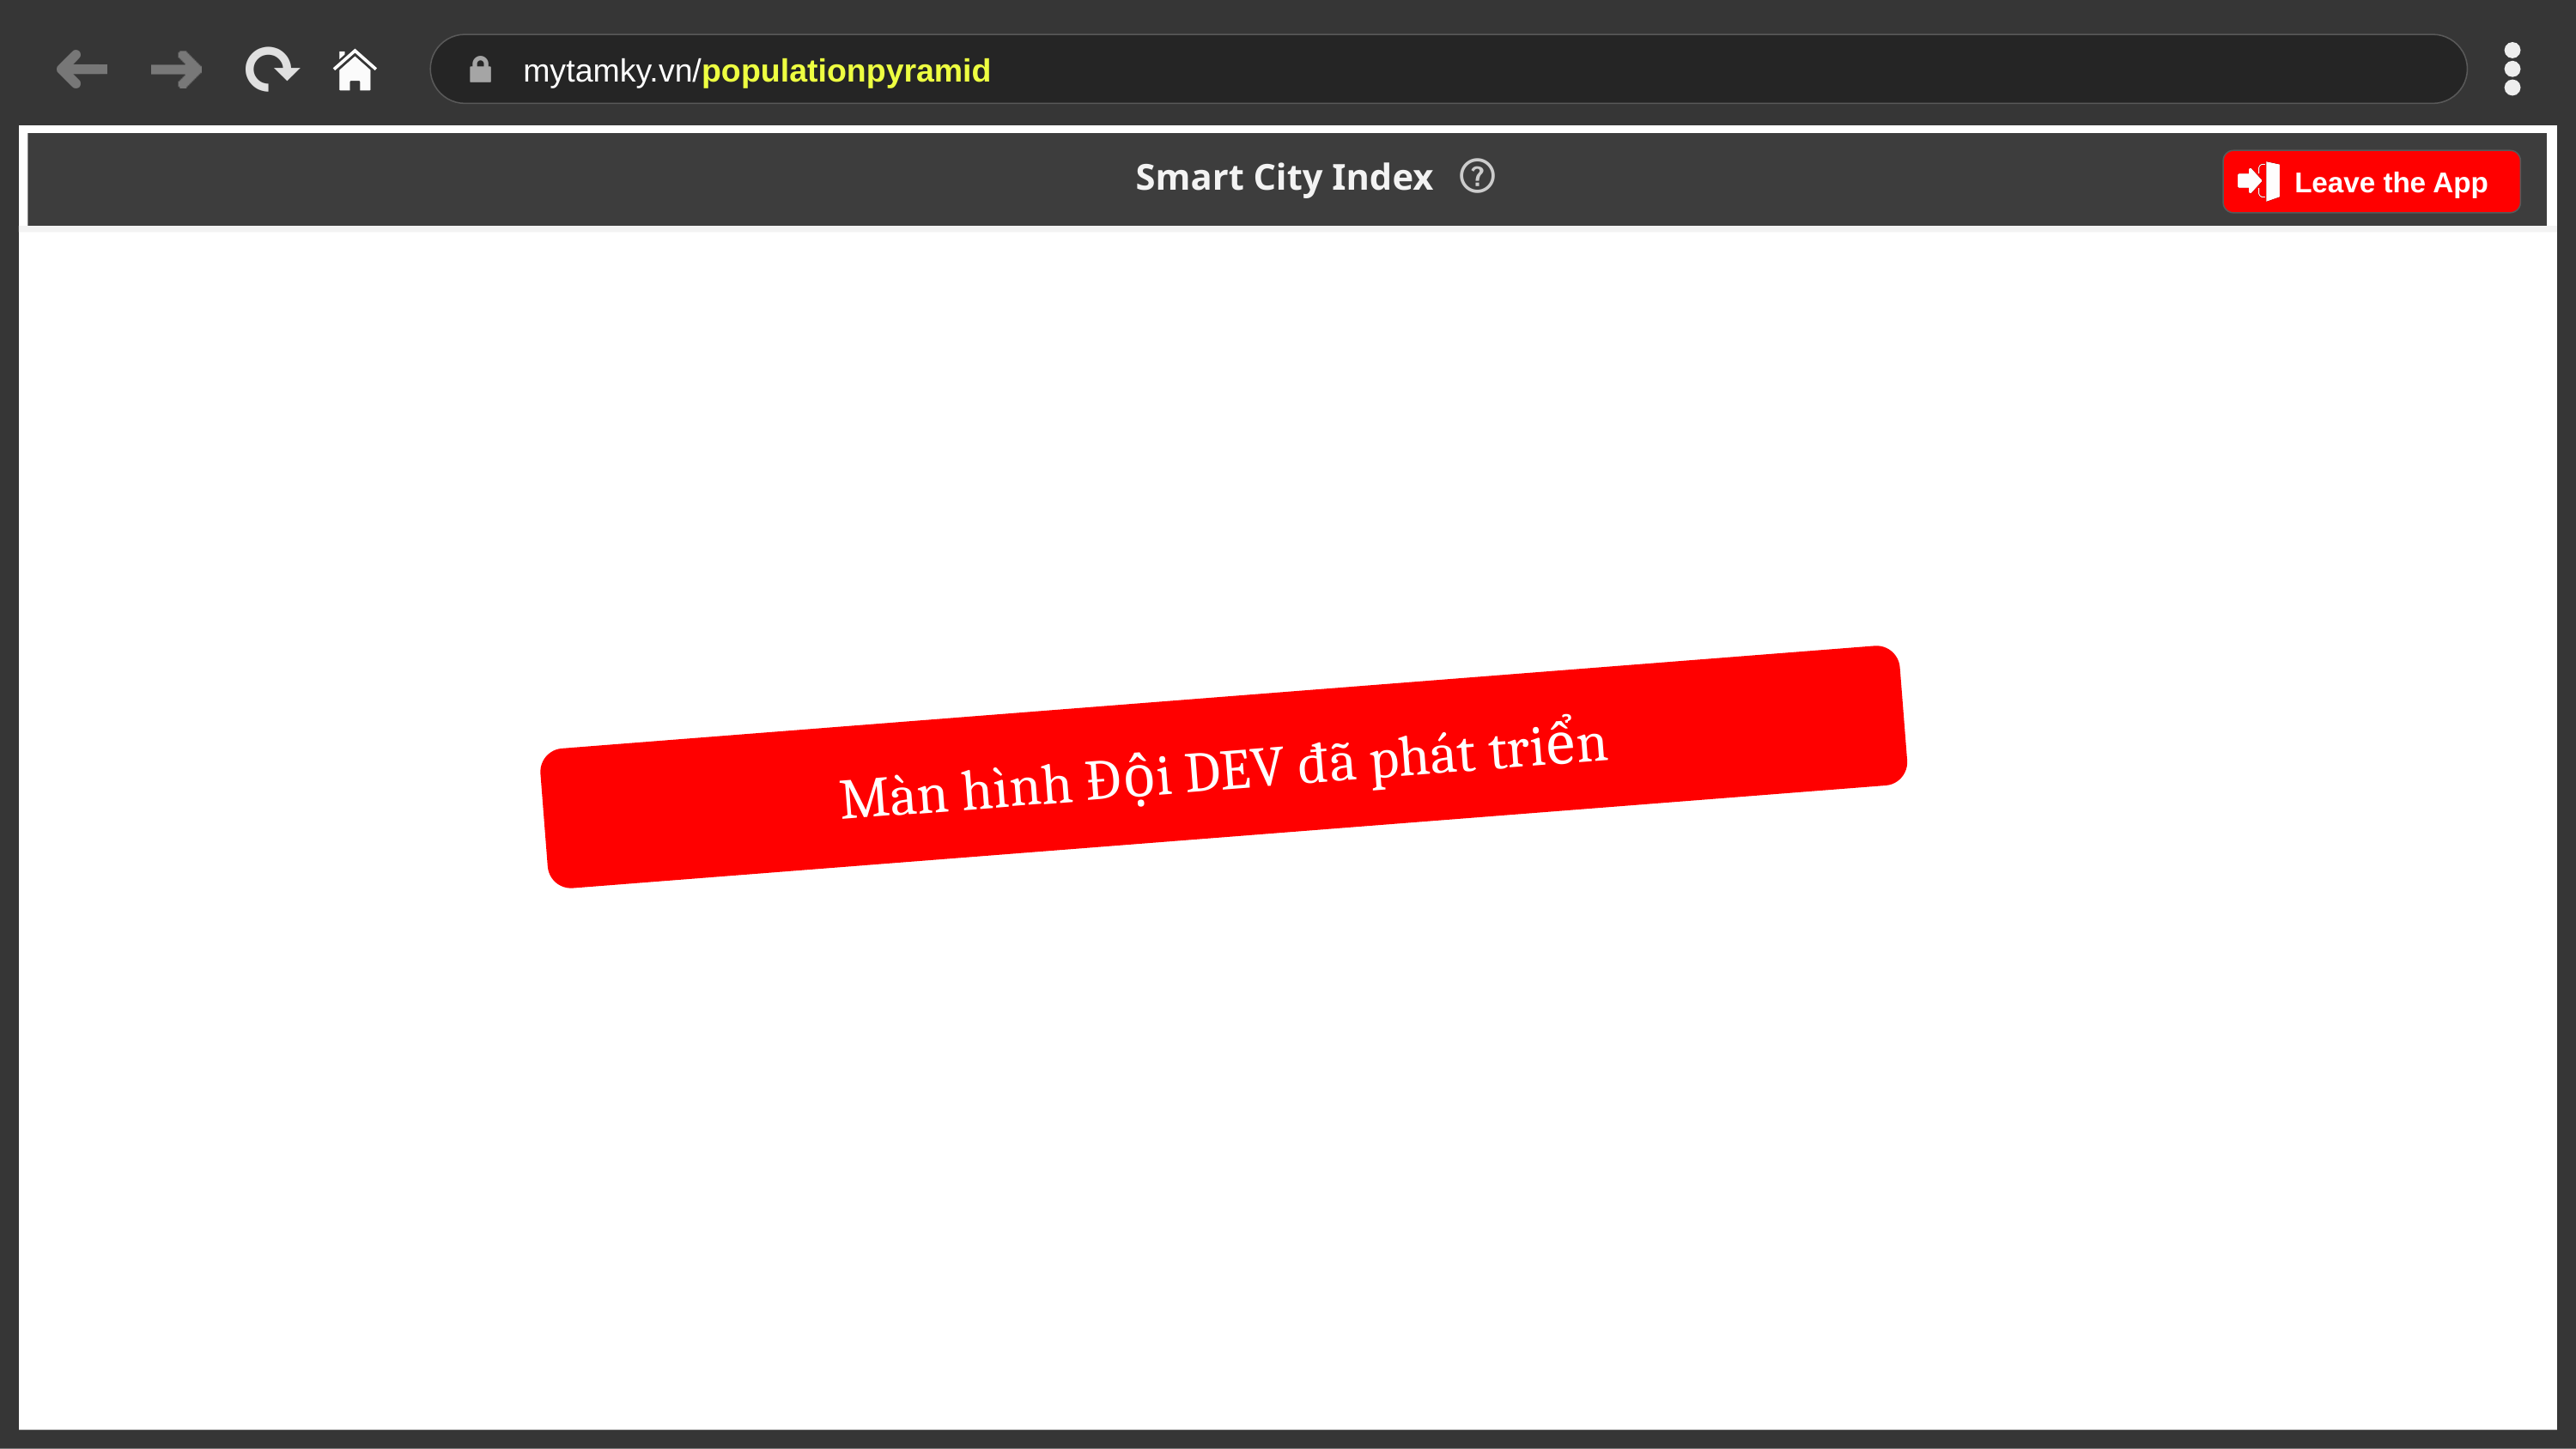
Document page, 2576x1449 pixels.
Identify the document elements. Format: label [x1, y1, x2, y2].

picture [1456, 155, 1498, 197]
picture [2238, 161, 2280, 202]
text_box [0, 0, 2576, 1449]
